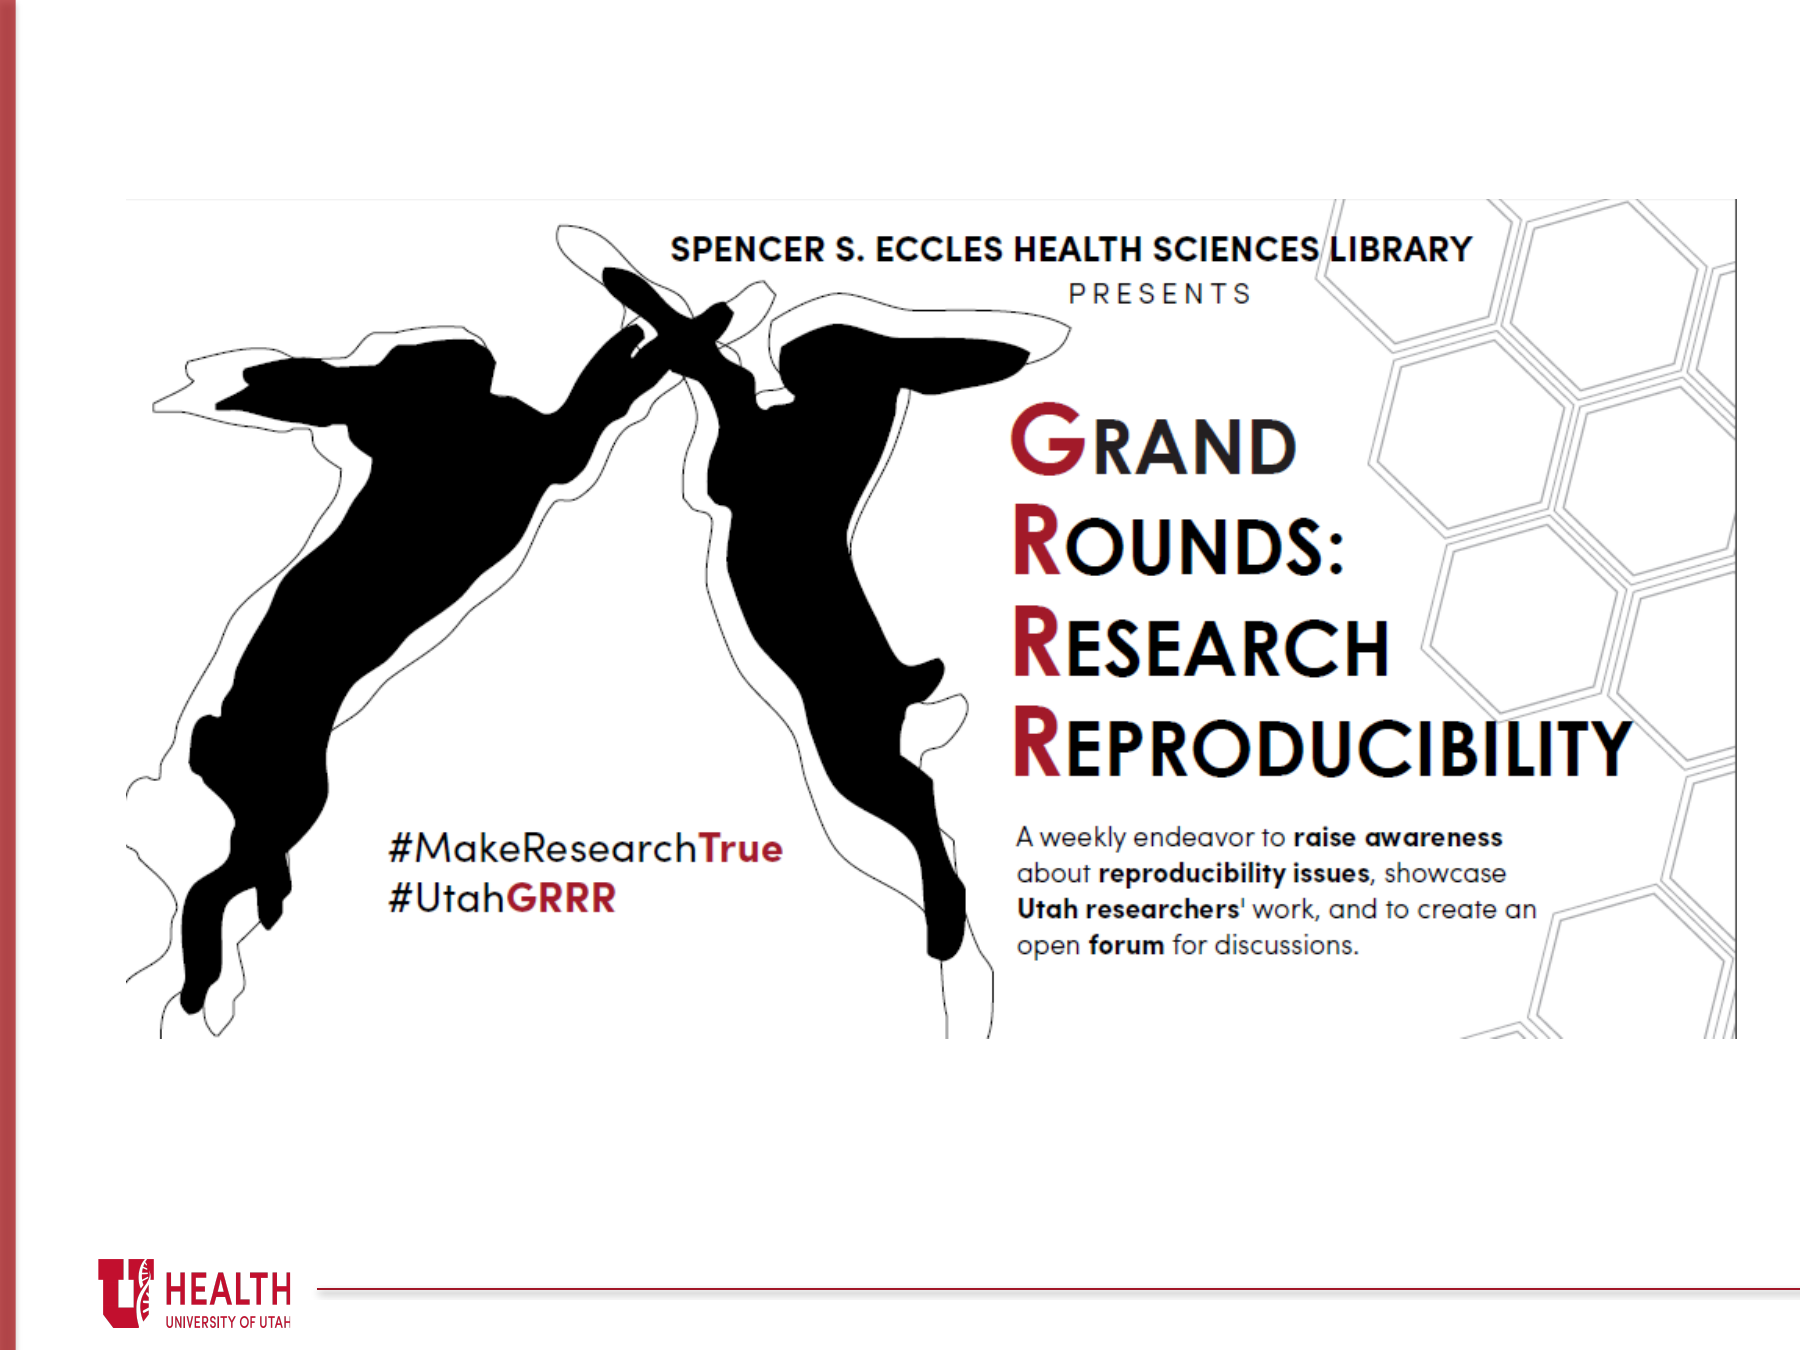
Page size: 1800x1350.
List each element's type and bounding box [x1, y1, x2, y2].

picture [126, 198, 1737, 1039]
